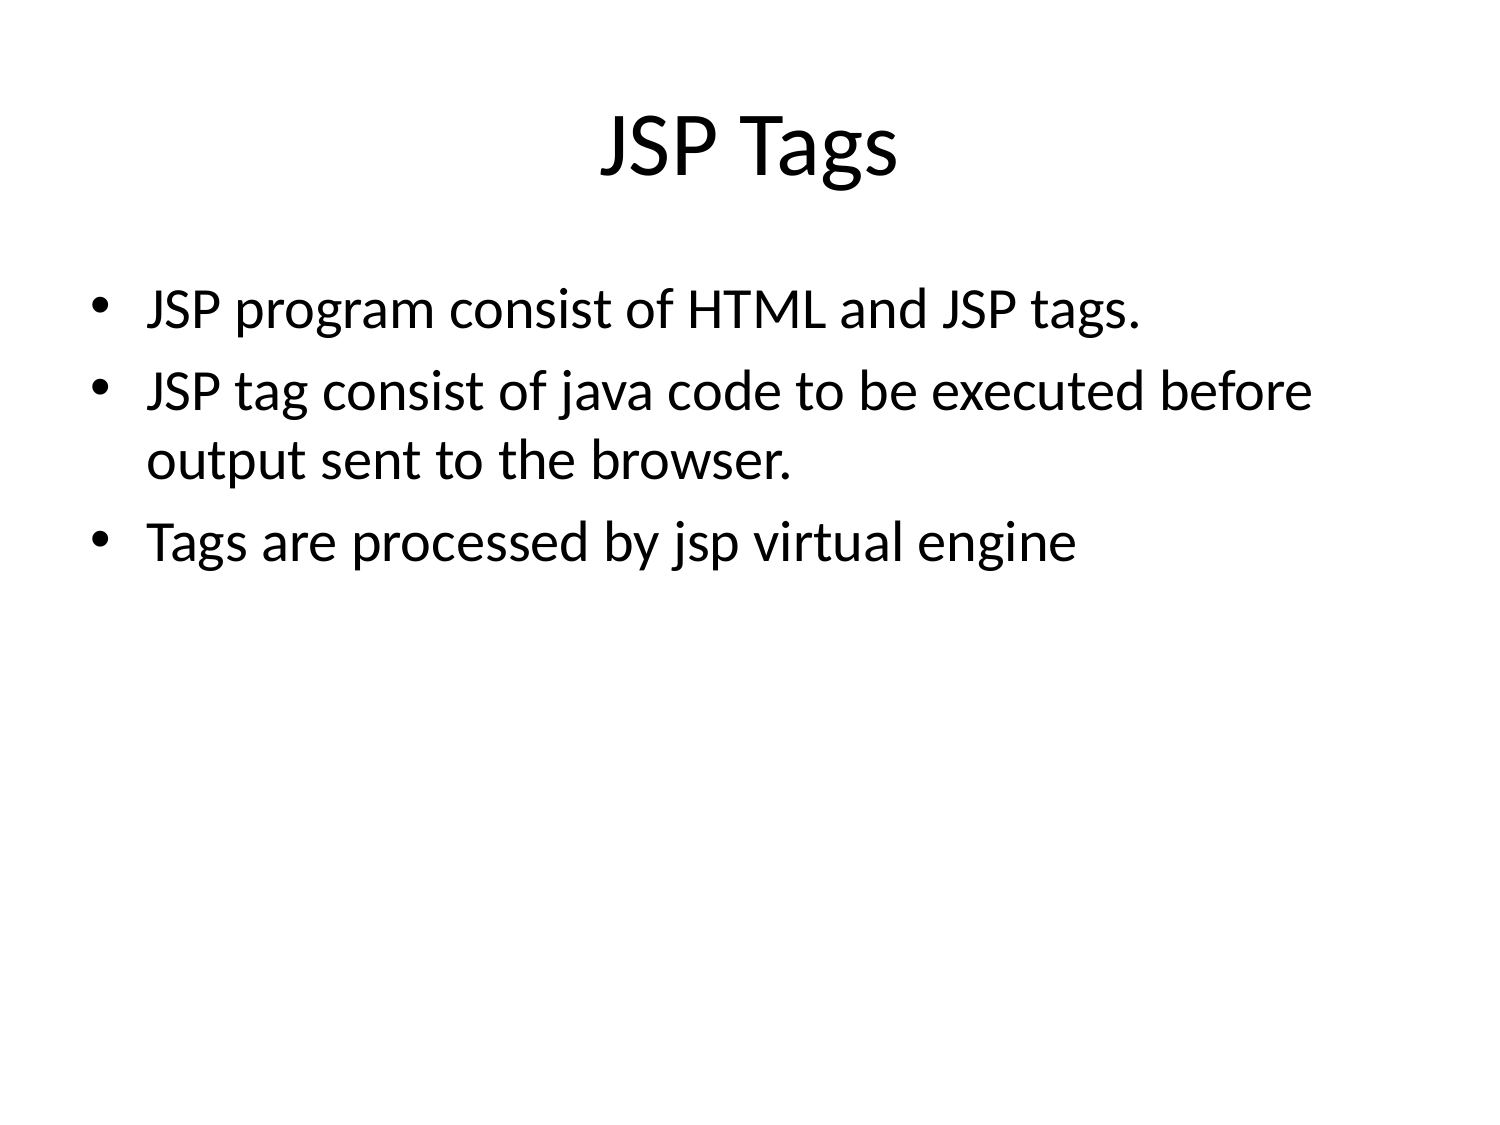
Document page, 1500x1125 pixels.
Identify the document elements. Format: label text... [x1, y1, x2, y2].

list JSP program consist of HTML and JSP tags. JSP tag consist of java code to be executed before output sent to the browser. Tags are processed by jsp virtual engine [75, 262, 1425, 1005]
title JSP Tags [75, 45, 1425, 233]
